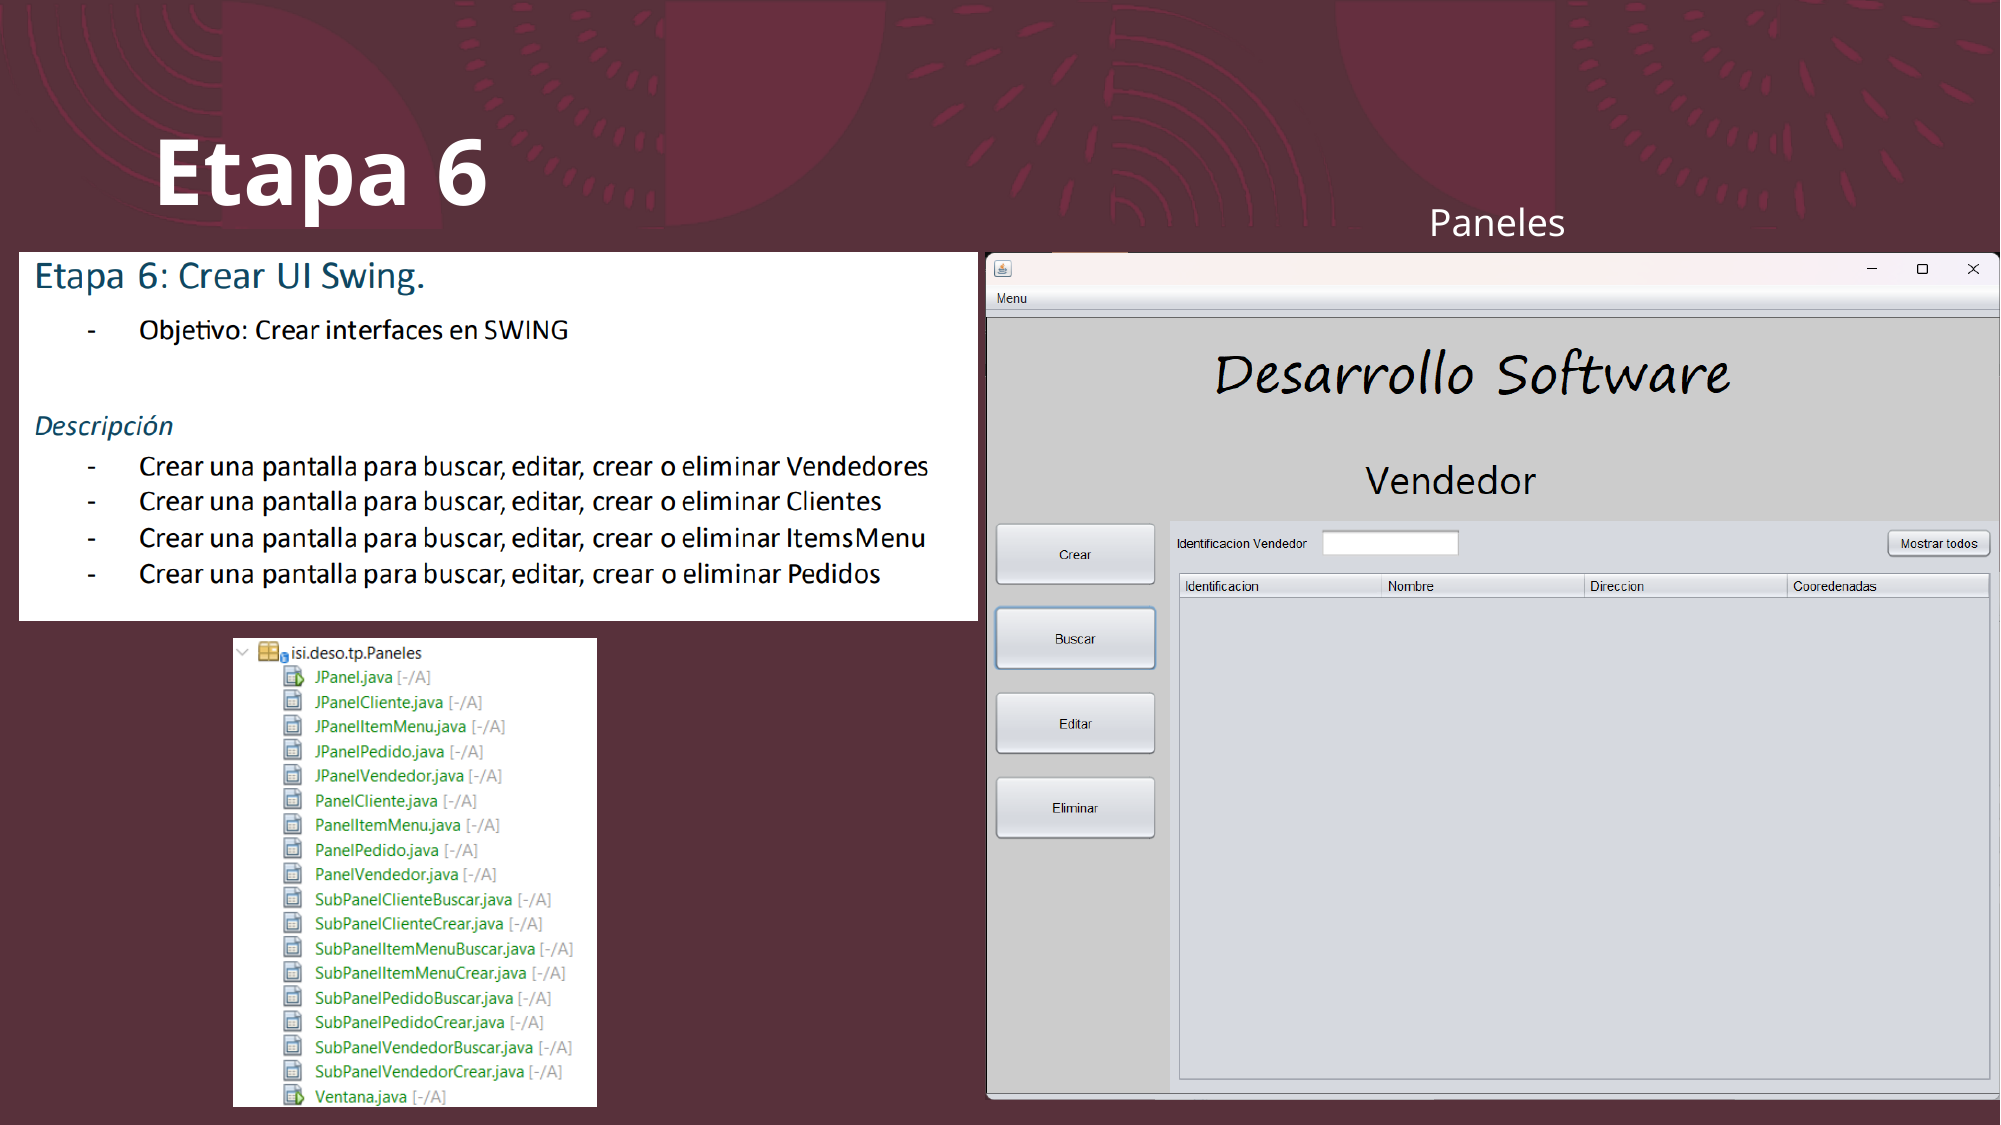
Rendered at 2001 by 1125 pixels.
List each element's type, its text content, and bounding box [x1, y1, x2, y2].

picture [232, 638, 597, 1107]
title Etapa 6 [137, 60, 555, 252]
picture [985, 252, 2000, 1100]
text_box Paneles [994, 191, 2000, 252]
picture [19, 252, 978, 621]
